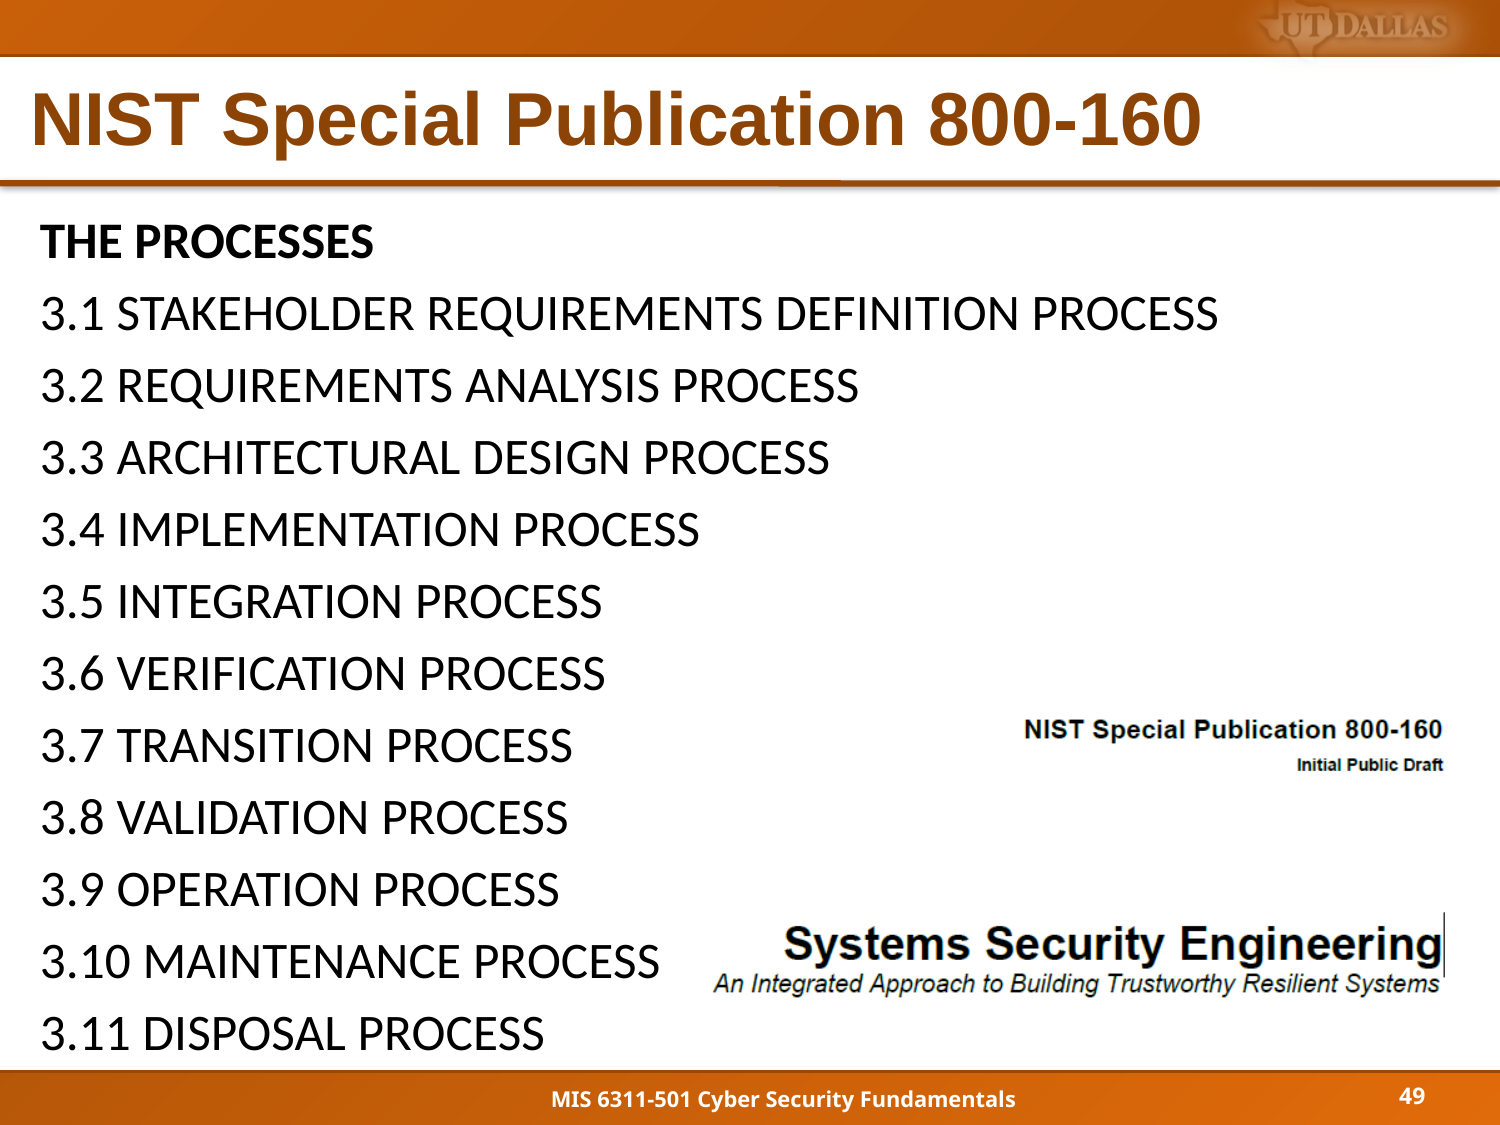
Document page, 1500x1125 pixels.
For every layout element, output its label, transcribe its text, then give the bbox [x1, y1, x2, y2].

title NIST Special Publication 800-160 [0, 64, 1500, 178]
slide_number 49 [1350, 1077, 1475, 1120]
picture [1218, 0, 1500, 64]
list THE PROCESSES 3.1 STAKEHOLDER REQUIREMENTS DEFINITION PROCESS 3.2 REQUIREMENTS ANALYSIS PROCESS 3.3 ARCHITECTURAL DESIGN PROCESS 3.4 IMPLEMENTATION PROCESS 3.5 INTEGRATION PROCESS 3.6 VERIFICATION PROCESS 3.7 TRANSITION PROCESS 3.8 VALIDATION PROCESS 3.9 OPERATION PROCESS 3.10 MAINTENANCE PROCESS 3.11 DISPOSAL PROCESS [24, 199, 1500, 1077]
picture [647, 701, 1500, 1026]
